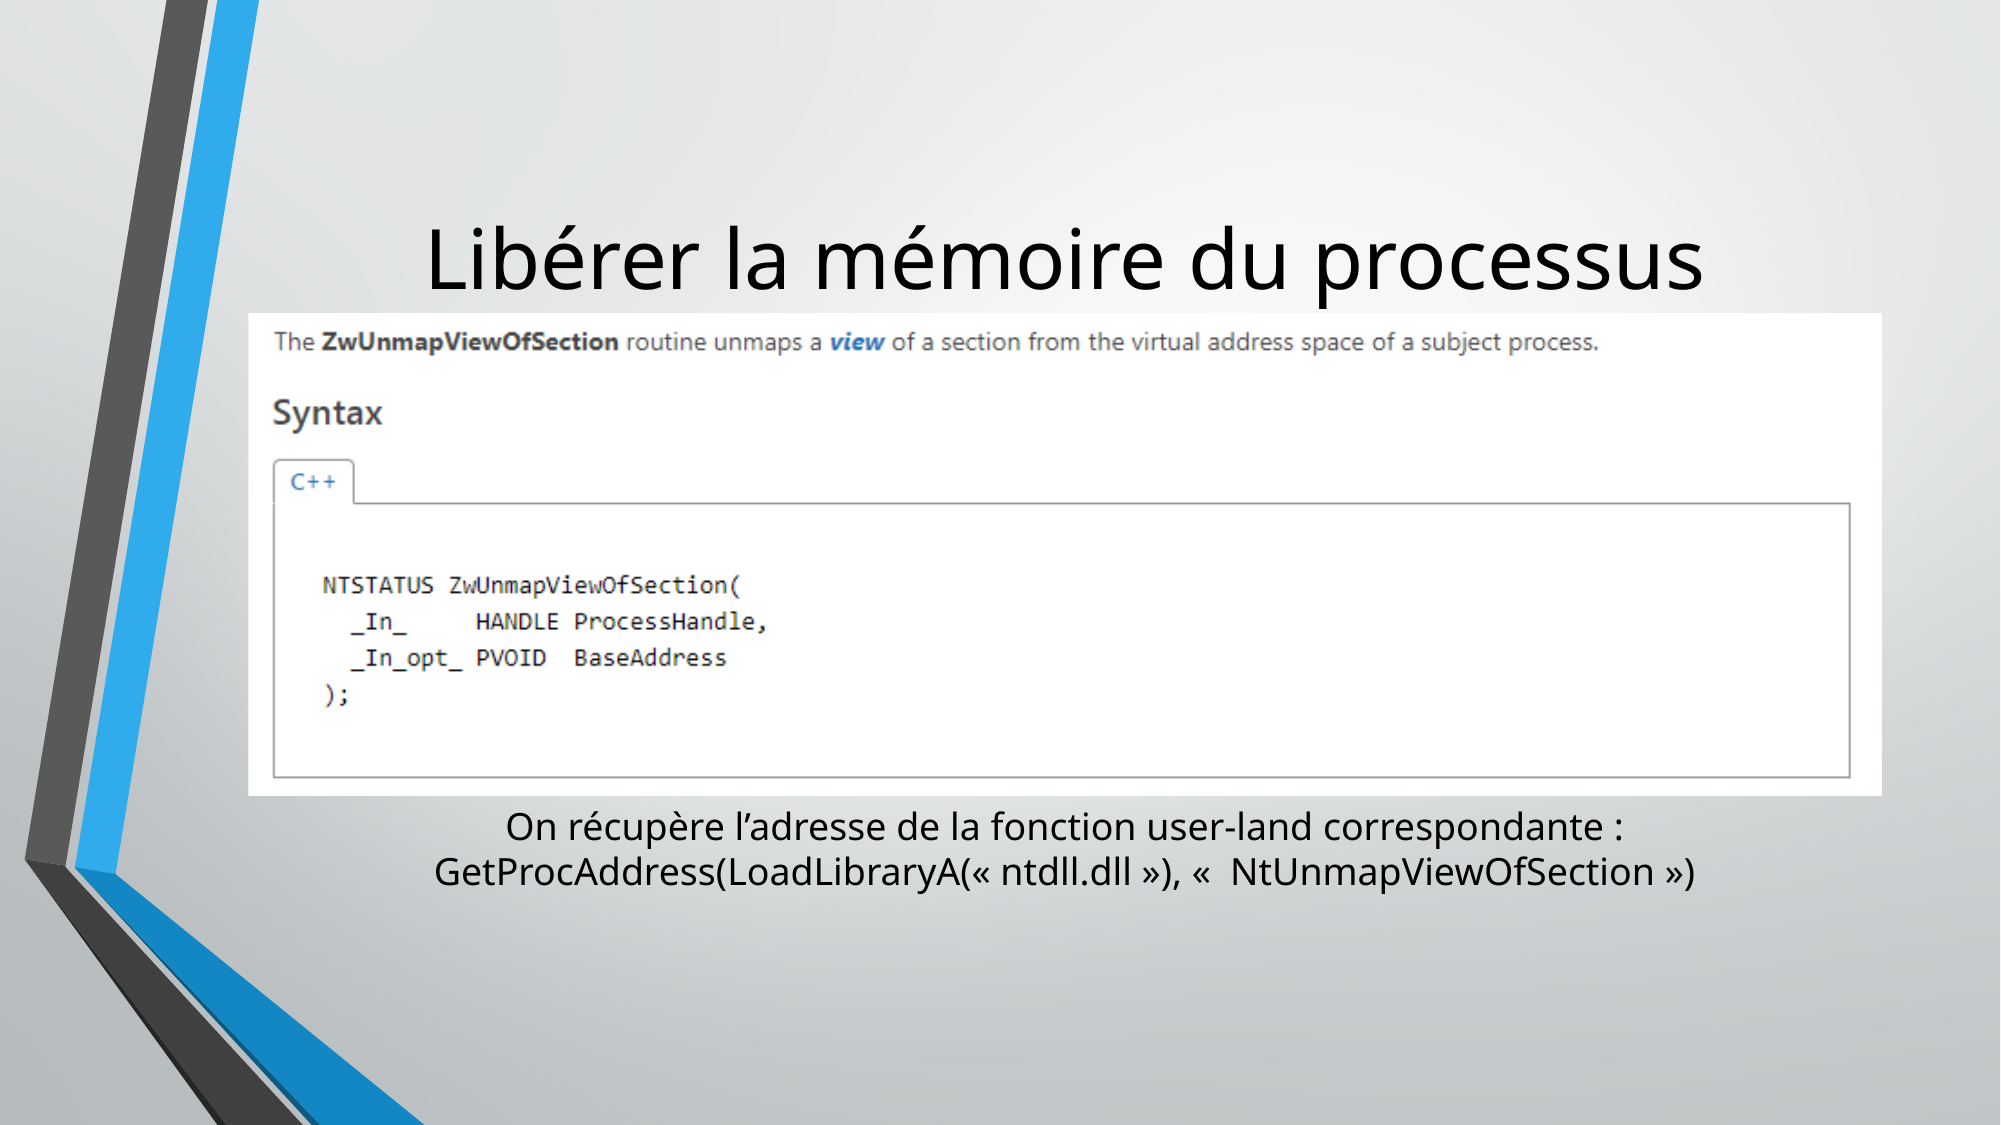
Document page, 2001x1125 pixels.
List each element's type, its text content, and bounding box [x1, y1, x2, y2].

text_box On récupère l’adresse de la fonction user-land correspondante : GetProcAddress(LoadLibraryA(« ntdll.dll »), « NtUnmapViewOfSection ») [361, 796, 1769, 901]
picture [248, 313, 1883, 796]
title Libérer la mémoire du processus [243, 112, 1887, 400]
